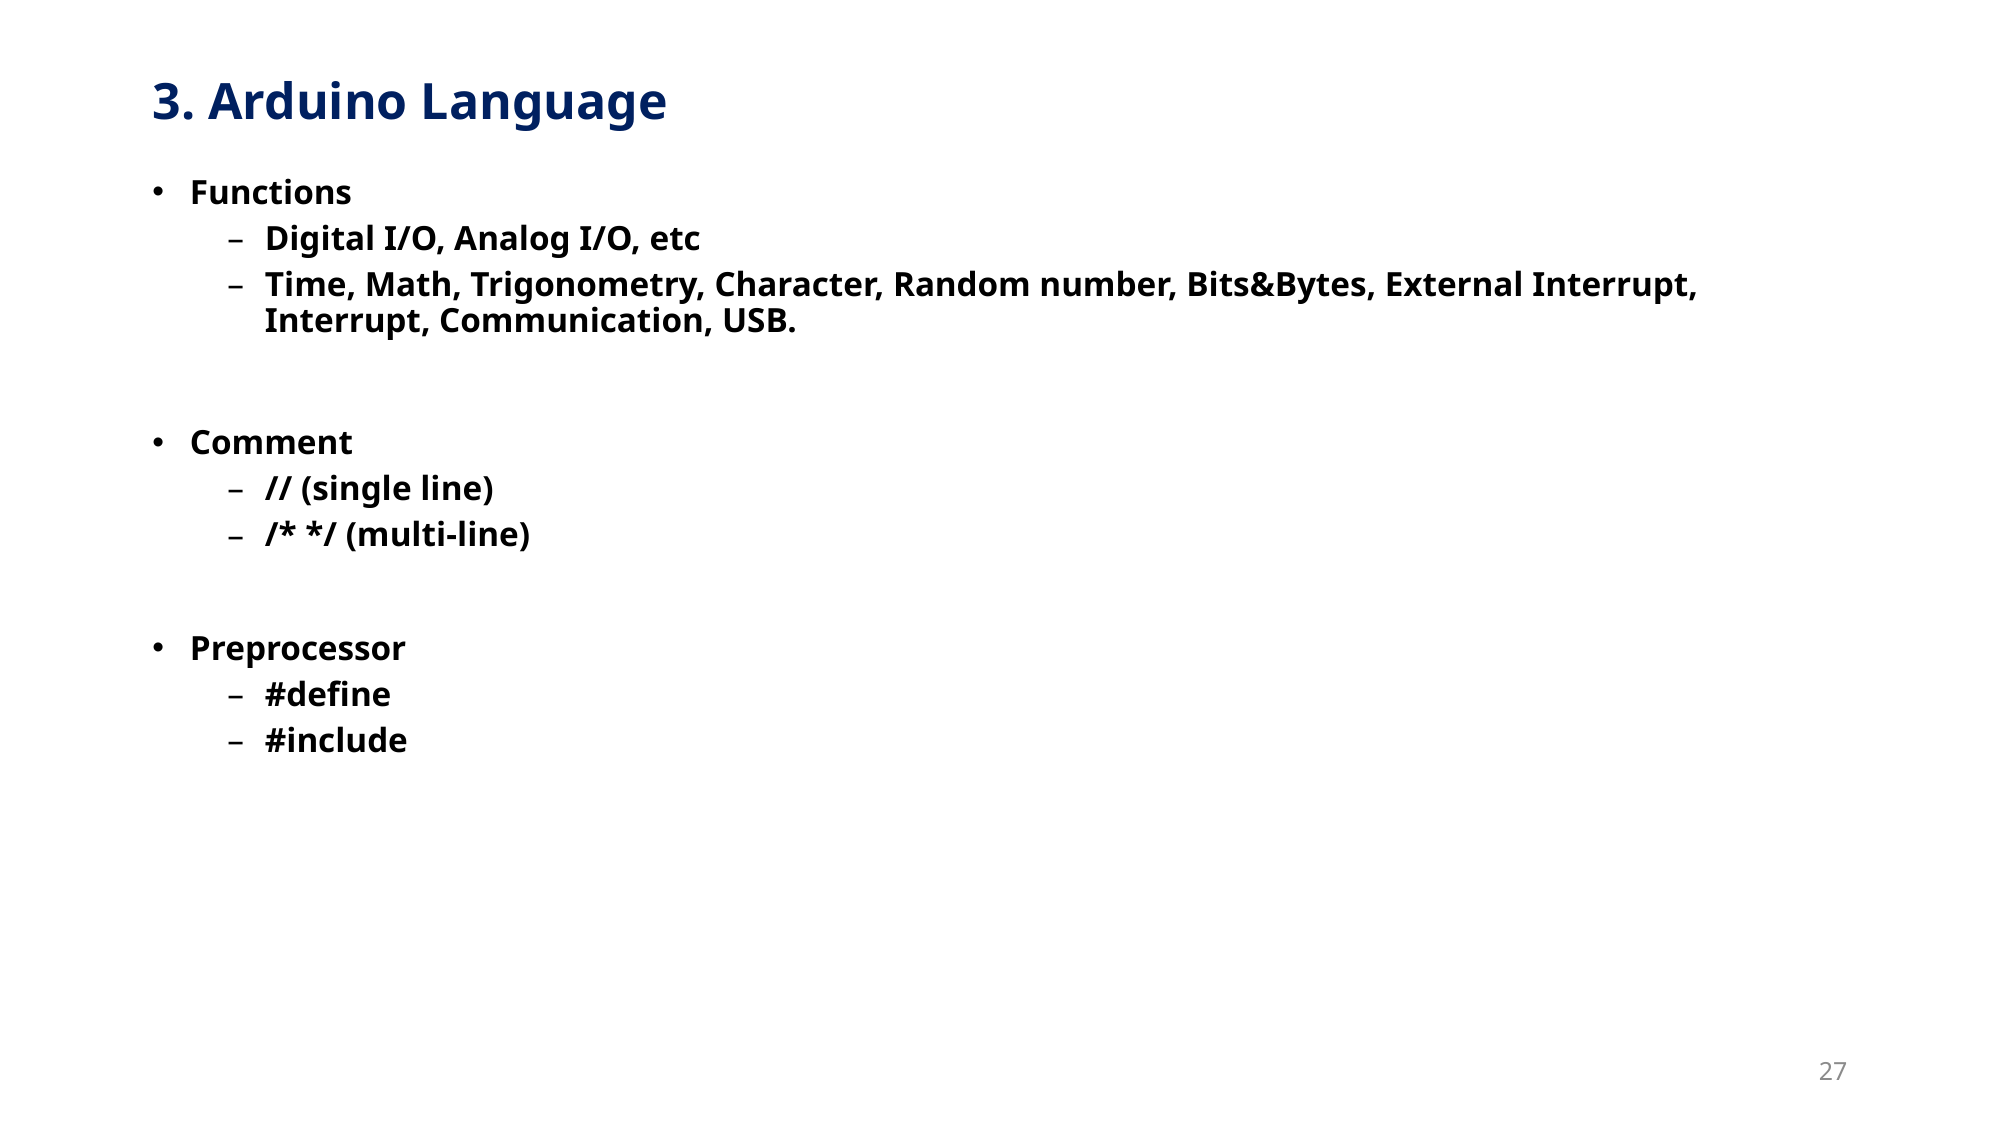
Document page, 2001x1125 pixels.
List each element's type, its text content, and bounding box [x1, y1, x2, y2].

title 3. Arduino Language [137, 67, 1863, 139]
list Functions Digital I/O, Analog I/O, etc Time, Math, Trigonometry, Character, Random number, Bits&Bytes, External Interrupt, Interrupt, Communication, USB. Comment // (single line) /* */ (multi-line) Preprocessor #define #include [137, 167, 1863, 1014]
slide_number 27 [1412, 1042, 1863, 1103]
